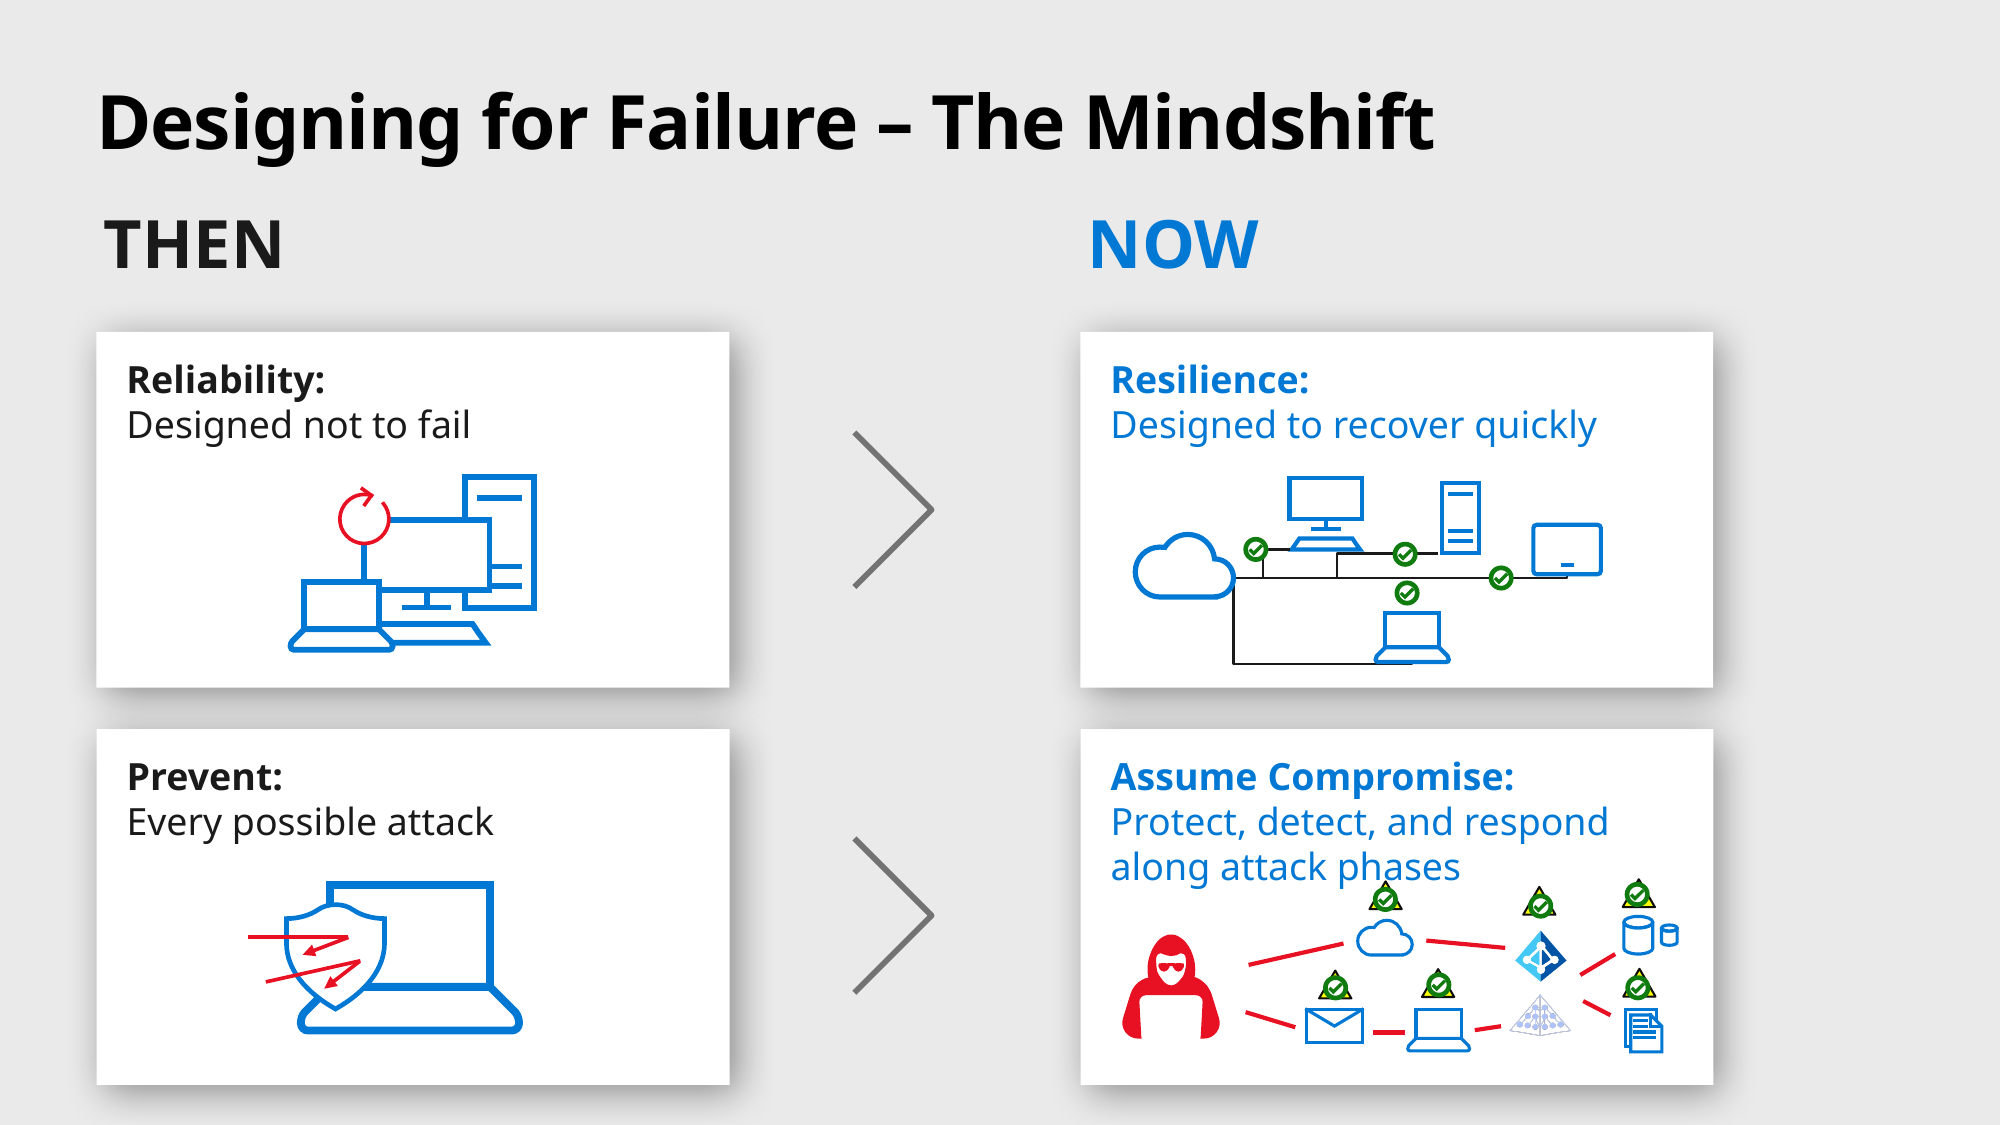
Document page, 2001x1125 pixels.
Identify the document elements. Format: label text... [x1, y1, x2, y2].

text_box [96, 331, 730, 688]
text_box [1626, 884, 1648, 905]
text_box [1245, 538, 1267, 560]
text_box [1080, 331, 1714, 688]
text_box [1627, 977, 1649, 999]
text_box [1325, 977, 1346, 999]
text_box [1490, 567, 1512, 589]
text_box THEN [96, 210, 333, 283]
title Designing for Failure – The Mindshift [96, 75, 1904, 166]
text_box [1530, 895, 1552, 917]
text_box [853, 432, 933, 588]
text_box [1396, 582, 1418, 604]
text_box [1428, 974, 1450, 996]
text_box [1394, 543, 1416, 565]
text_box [1374, 888, 1396, 910]
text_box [1080, 728, 1714, 1086]
text_box NOW [1080, 210, 1293, 283]
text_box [96, 728, 730, 1086]
text_box [853, 837, 933, 994]
